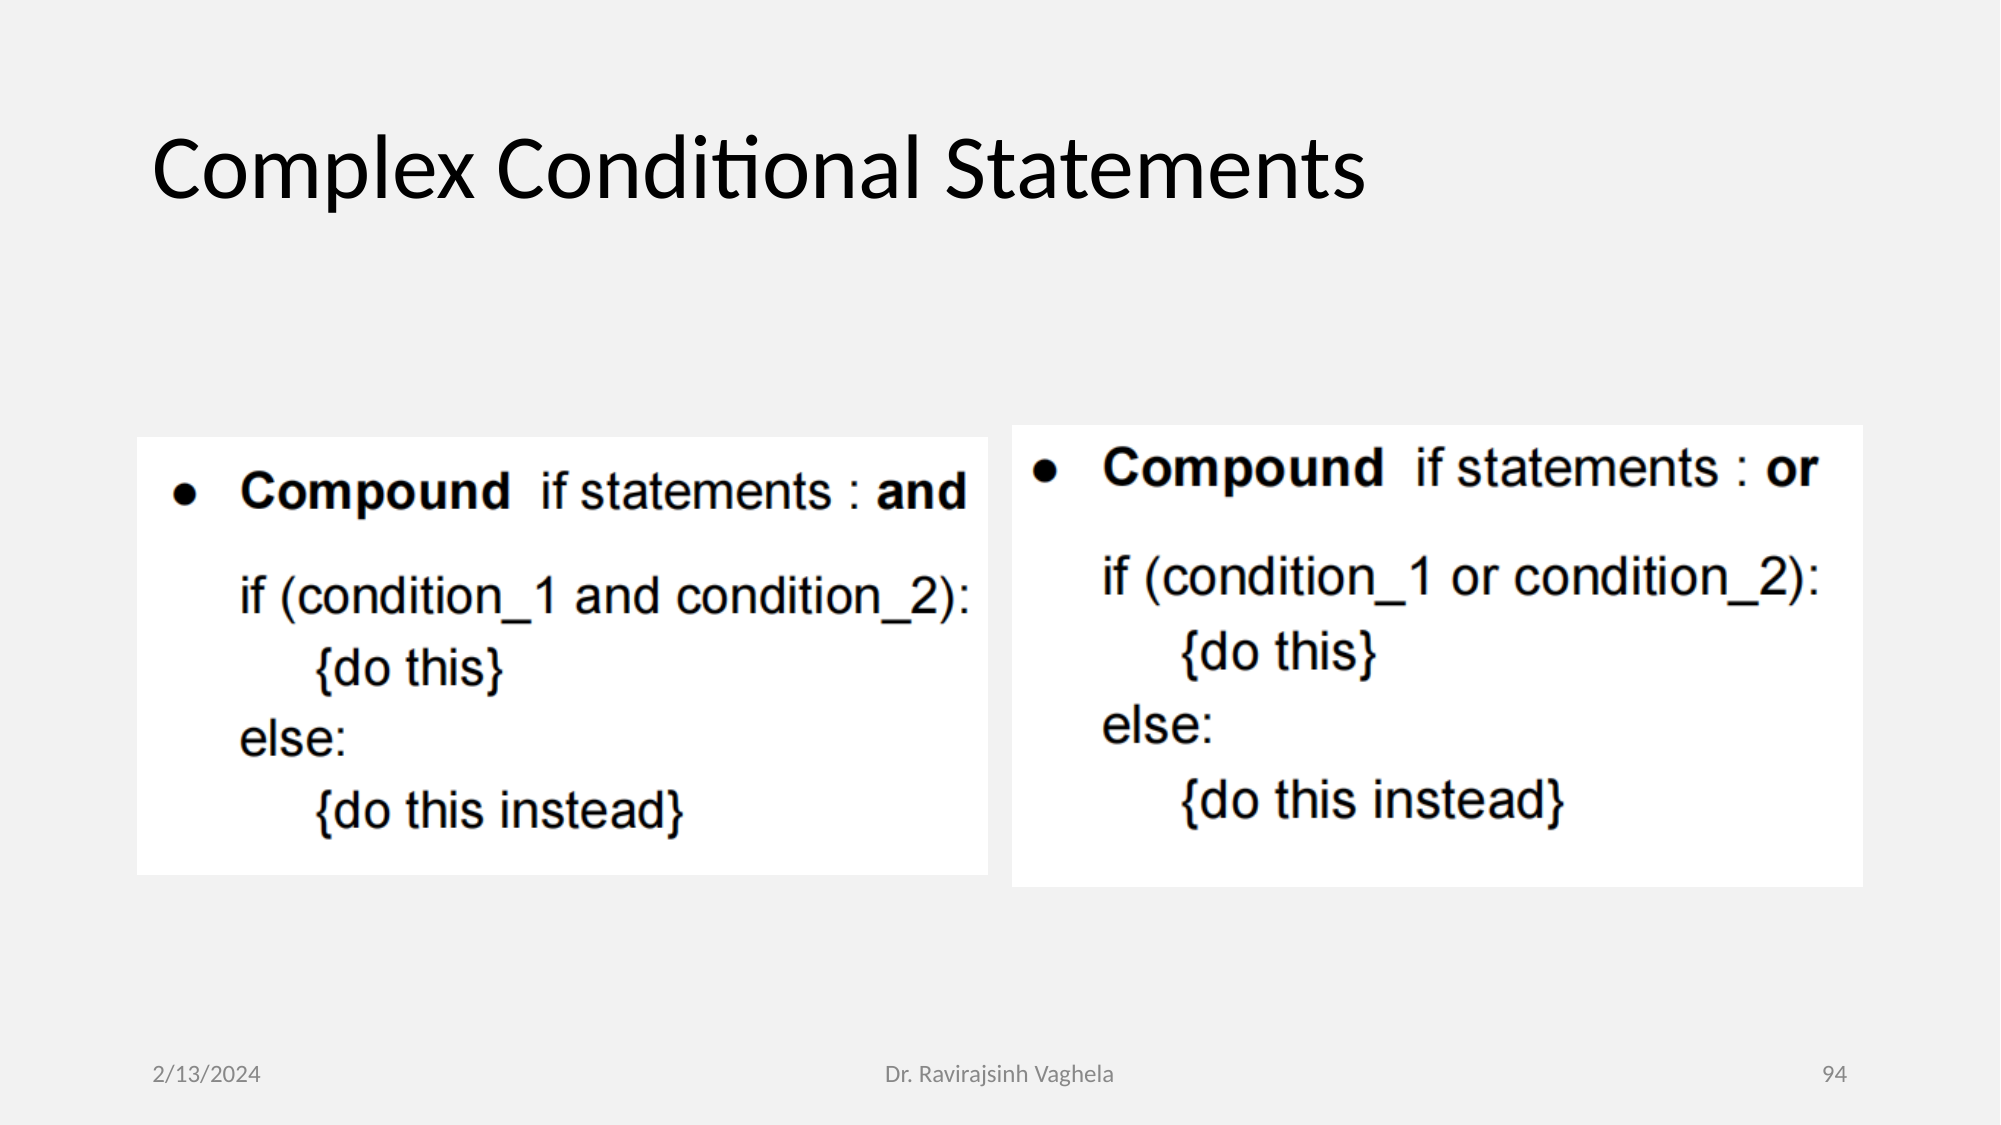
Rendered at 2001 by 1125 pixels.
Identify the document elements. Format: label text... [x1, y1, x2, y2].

slide_number ‹#› [1412, 1042, 1863, 1103]
footer Dr. Ravirajsinh Vaghela [662, 1042, 1338, 1103]
title Complex Conditional Statements [137, 59, 1863, 278]
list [137, 437, 988, 875]
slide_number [137, 1042, 588, 1103]
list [1012, 425, 1863, 887]
